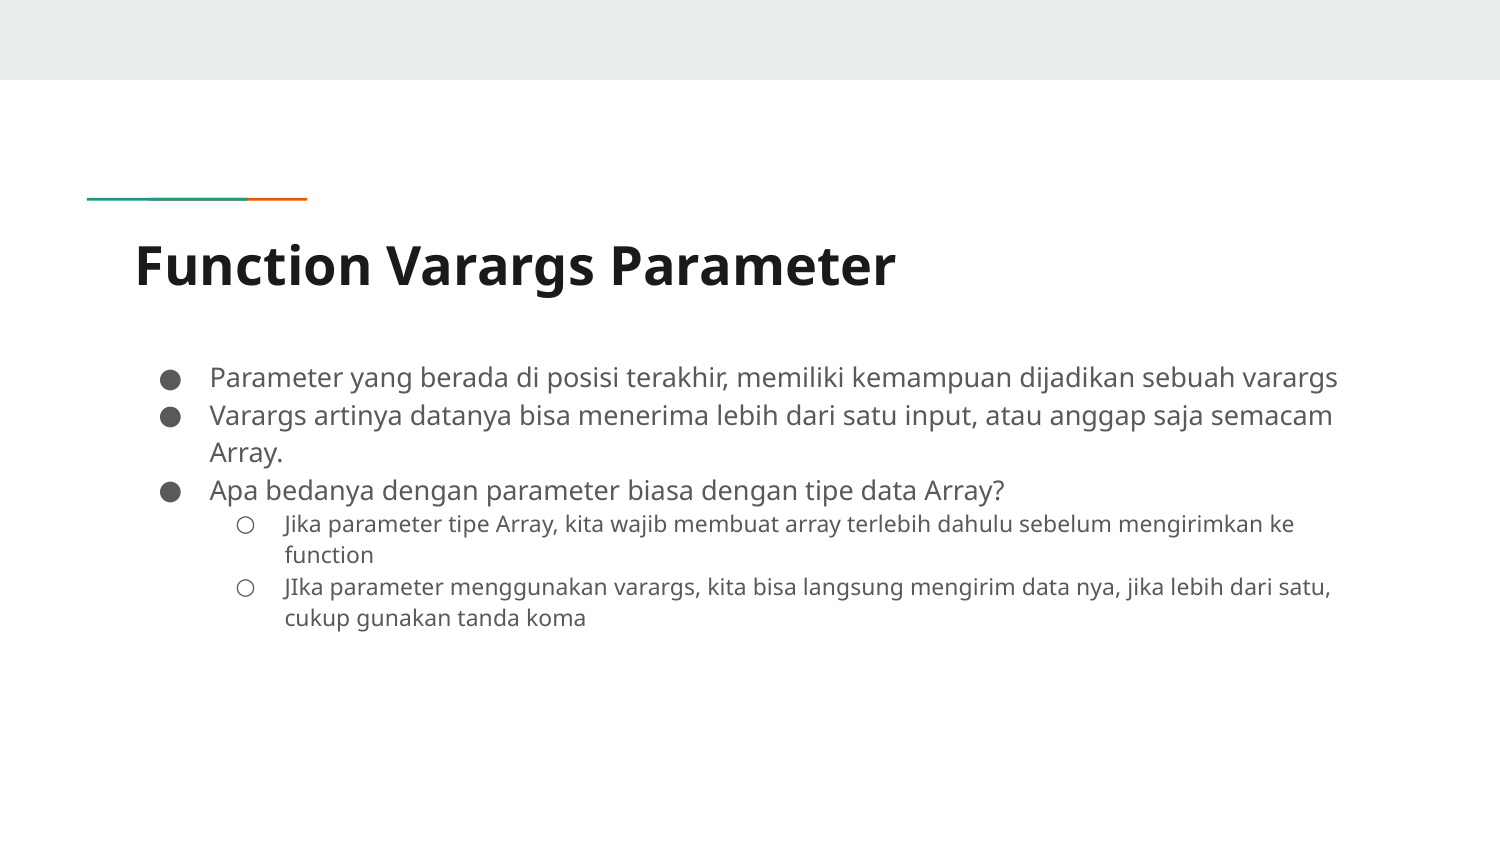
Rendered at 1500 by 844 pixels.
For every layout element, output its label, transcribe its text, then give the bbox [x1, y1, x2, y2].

title Function Varargs Parameter [119, 216, 1381, 305]
list Parameter yang berada di posisi terakhir, memiliki kemampuan dijadikan sebuah varargs Varargs artinya datanya bisa menerima lebih dari satu input, atau anggap saja semacam Array. Apa bedanya dengan parameter biasa dengan tipe data Array? Jika parameter tipe Array, kita wajib membuat array terlebih dahulu sebelum mengirimkan ke function JIka parameter menggunakan varargs, kita bisa langsung mengirim data nya, jika lebih dari satu, cukup gunakan tanda koma [119, 341, 1381, 712]
